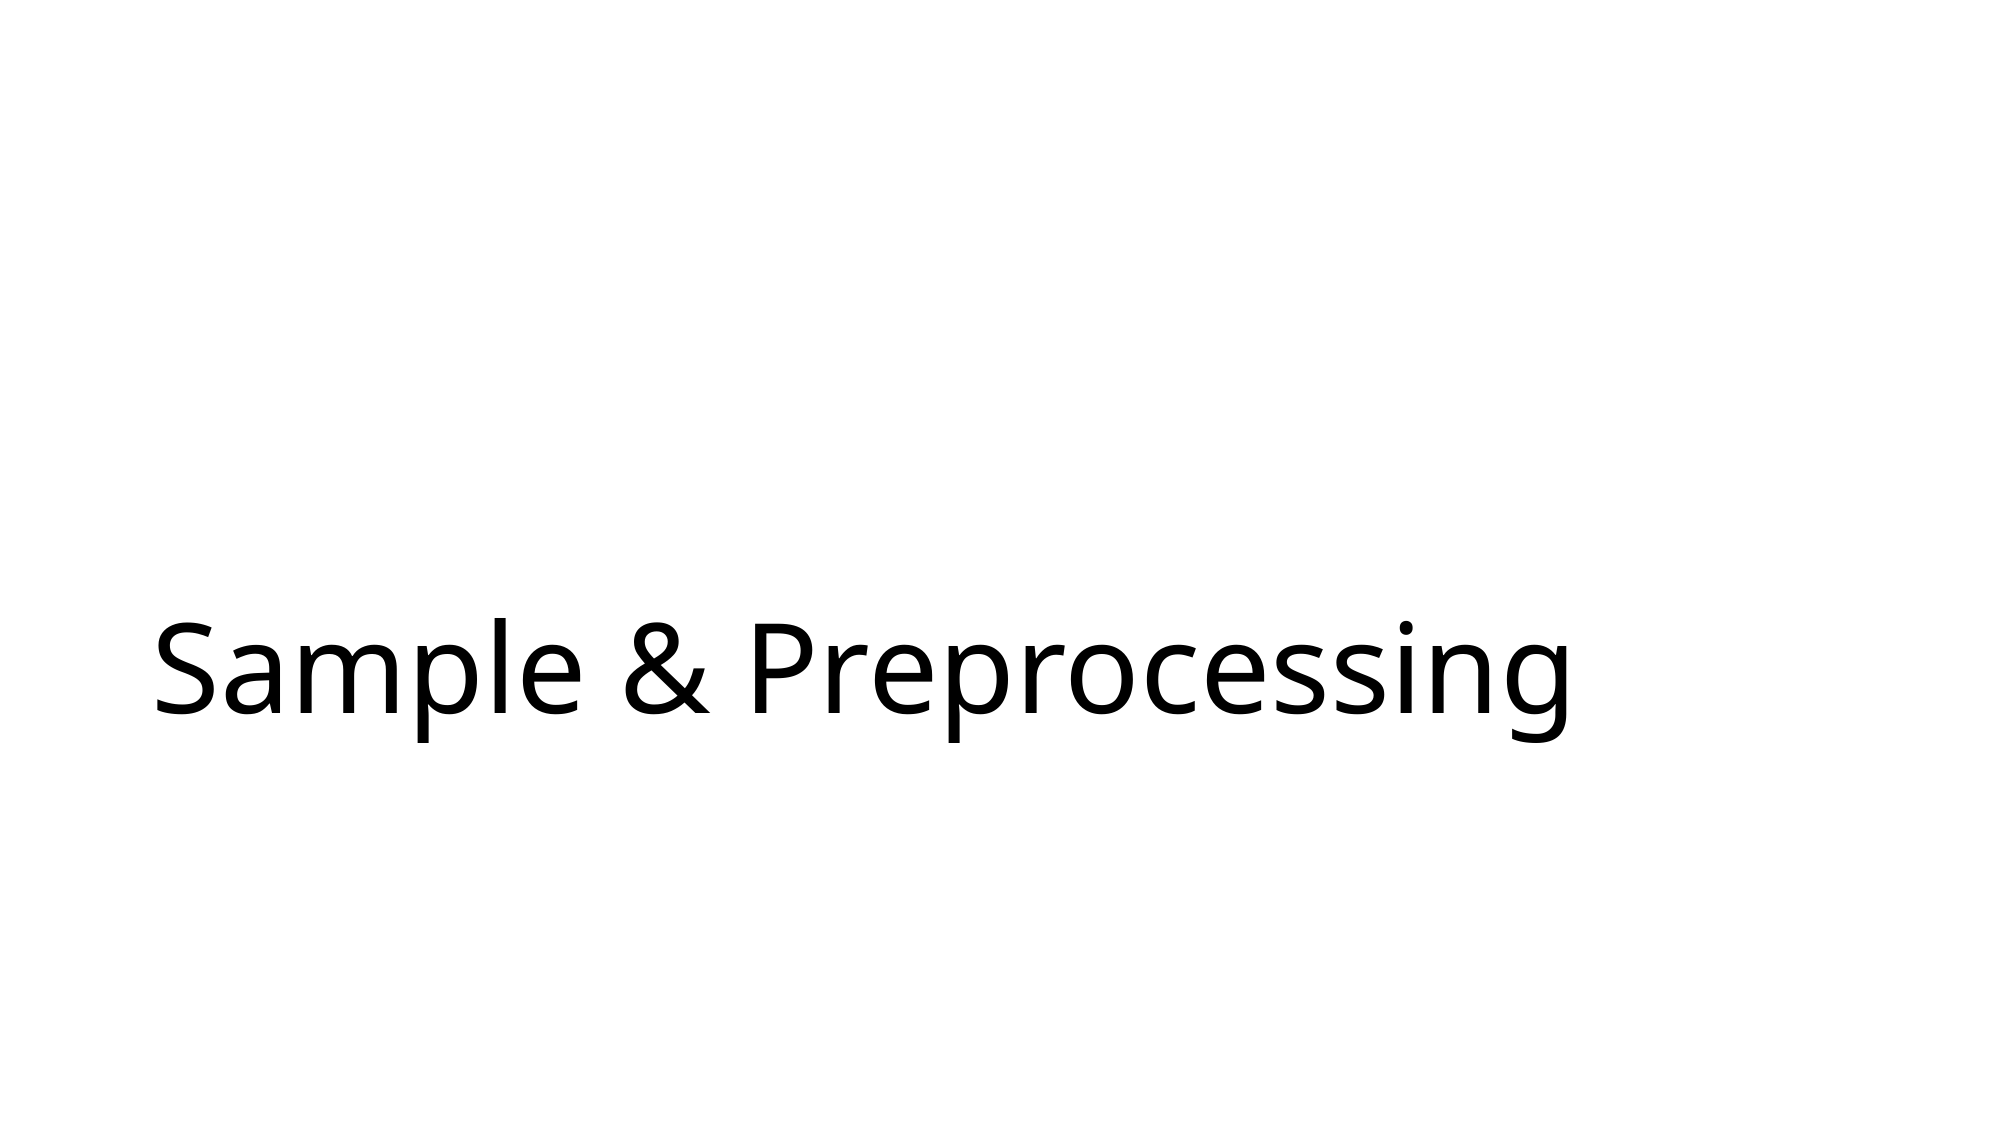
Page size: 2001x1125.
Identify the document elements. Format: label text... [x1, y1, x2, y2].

title Sample & Preprocessing [136, 280, 1862, 749]
